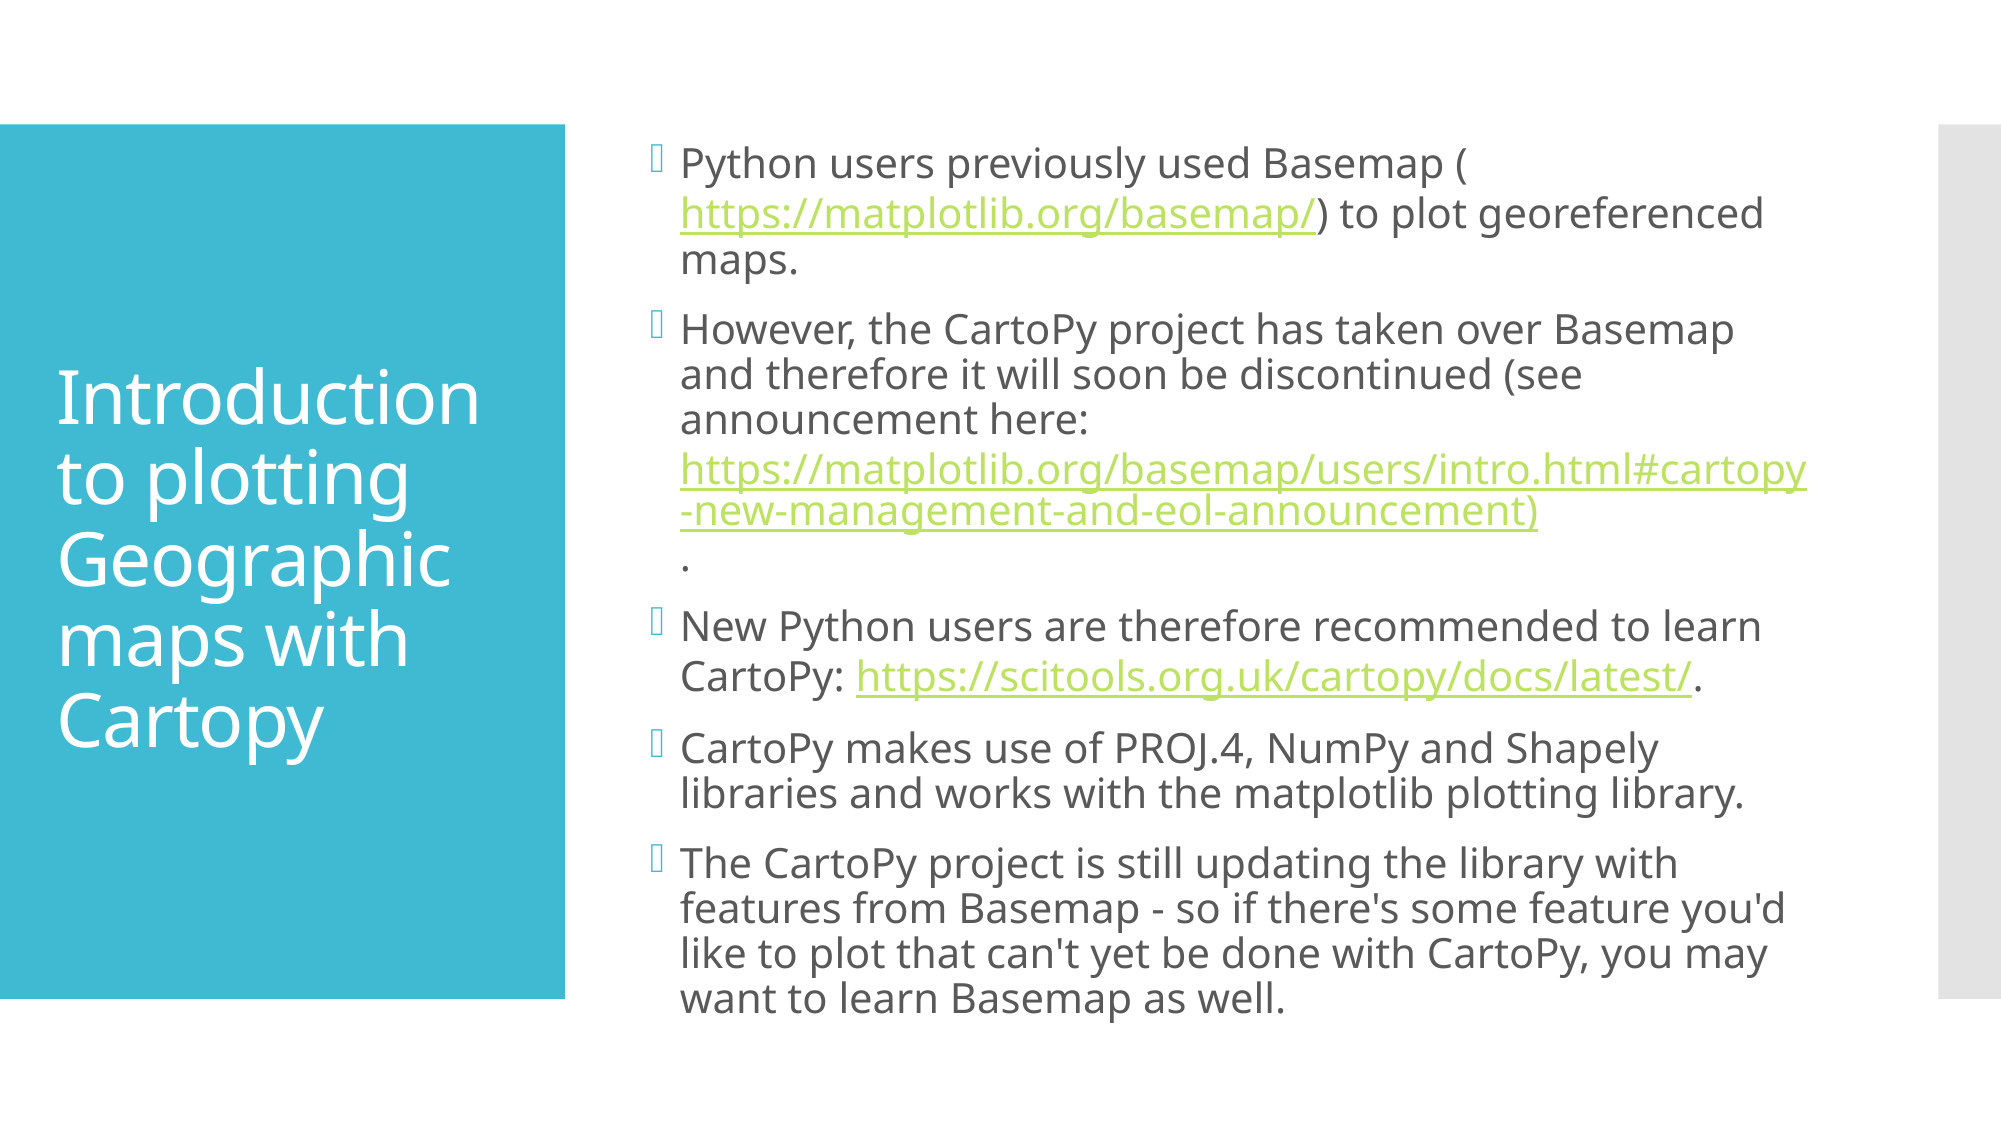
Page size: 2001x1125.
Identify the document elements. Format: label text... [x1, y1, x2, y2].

title Introduction to plotting Geographic maps with Cartopy [41, 184, 525, 940]
list Python users previously used Basemap (https://matplotlib.org/basemap/) to plot georeferenced maps. However, the CartoPy project has taken over Basemap and therefore it will soon be discontinued (see announcement here: https://matplotlib.org/basemap/users/intro.html#cartopy-new-management-and-eol-announcement). New Python users are therefore recommended to learn CartoPy: https://scitools.org.uk/cartopy/docs/latest/. CartoPy makes use of PROJ.4, NumPy and Shapely libraries and works with the matplotlib plotting library. The CartoPy project is still updating the library with features from Basemap - so if there's some feature you'd like to plot that can't yet be done with CartoPy, you may want to learn Basemap as well. [634, 141, 1835, 982]
